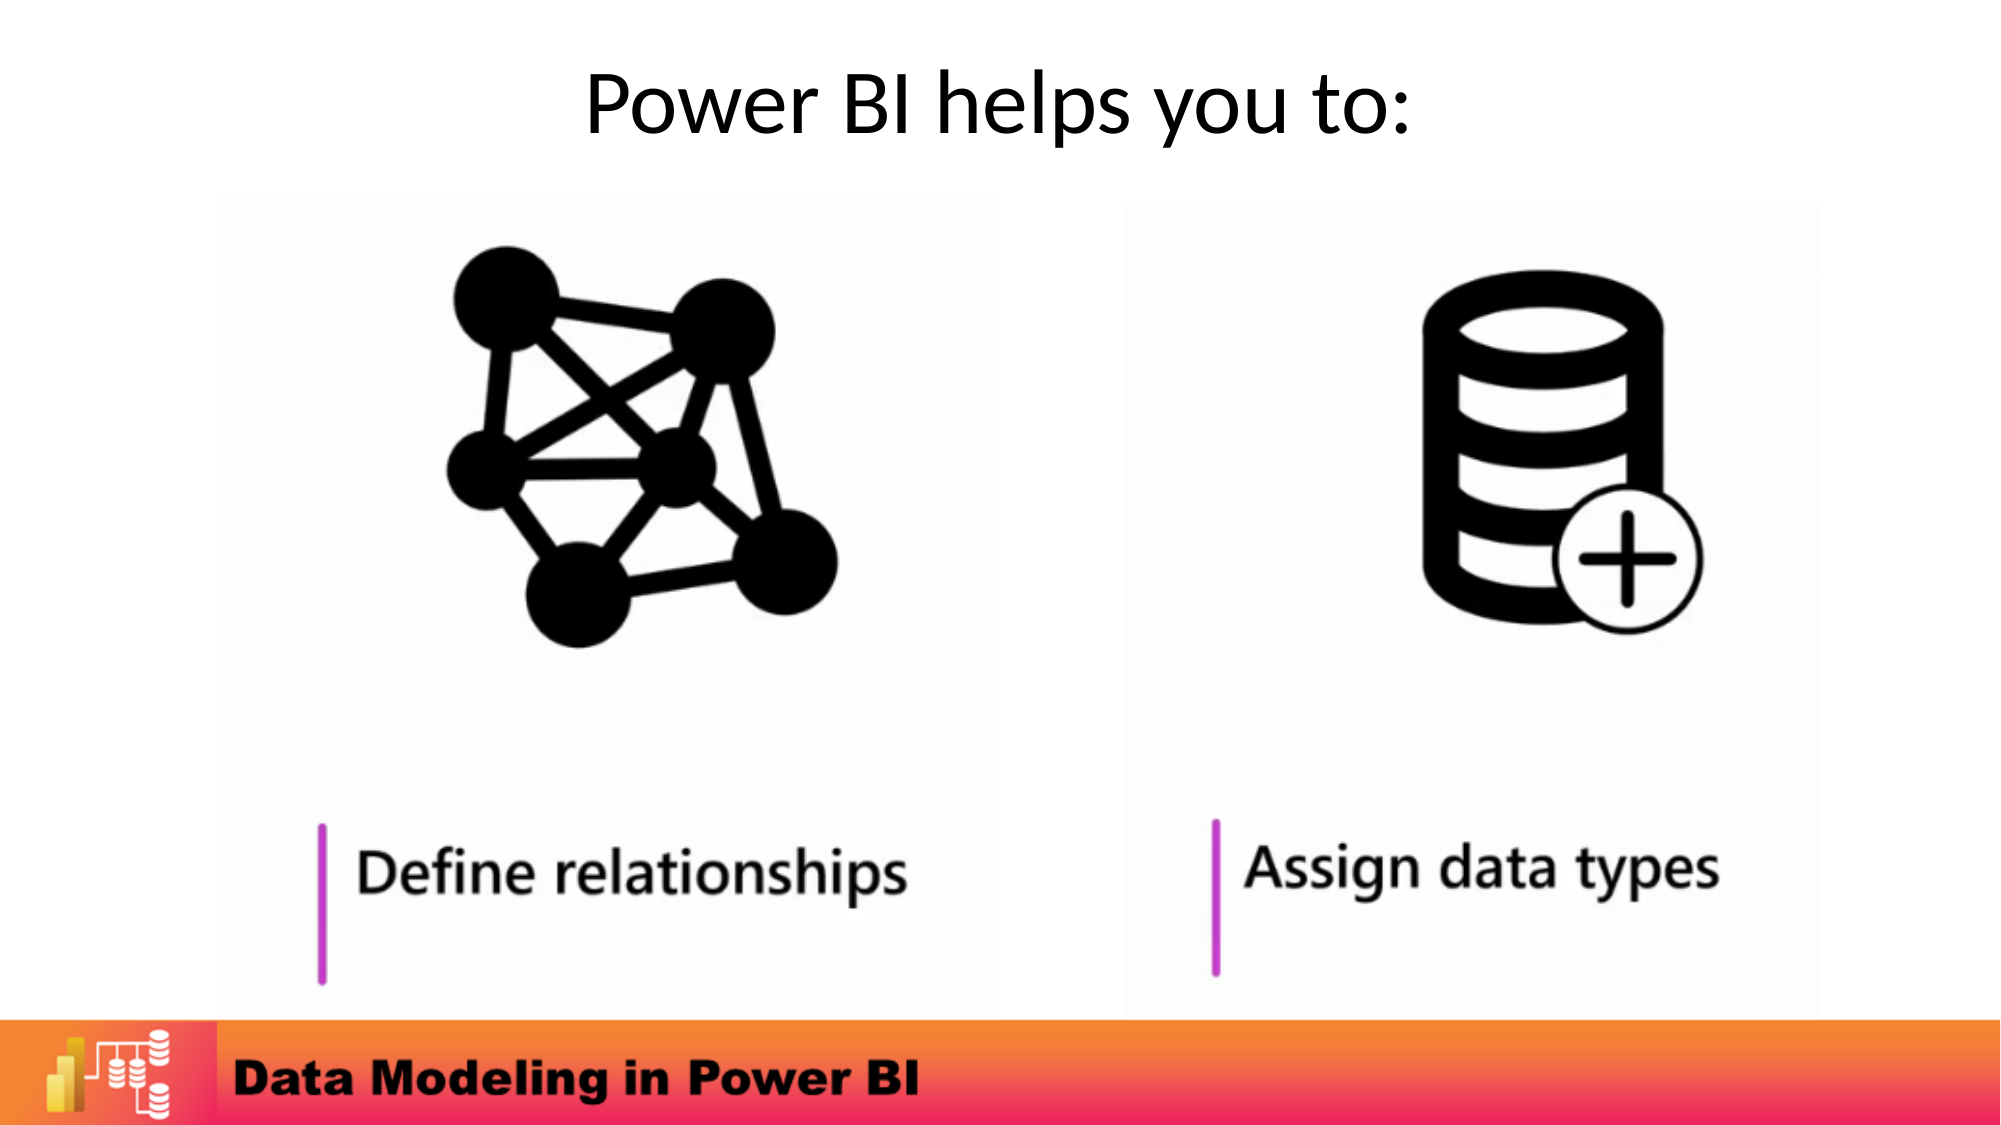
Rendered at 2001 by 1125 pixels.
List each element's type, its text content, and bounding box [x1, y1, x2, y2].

picture [0, 0, 2001, 1125]
text_box Power BI helps you to: [569, 34, 1431, 160]
